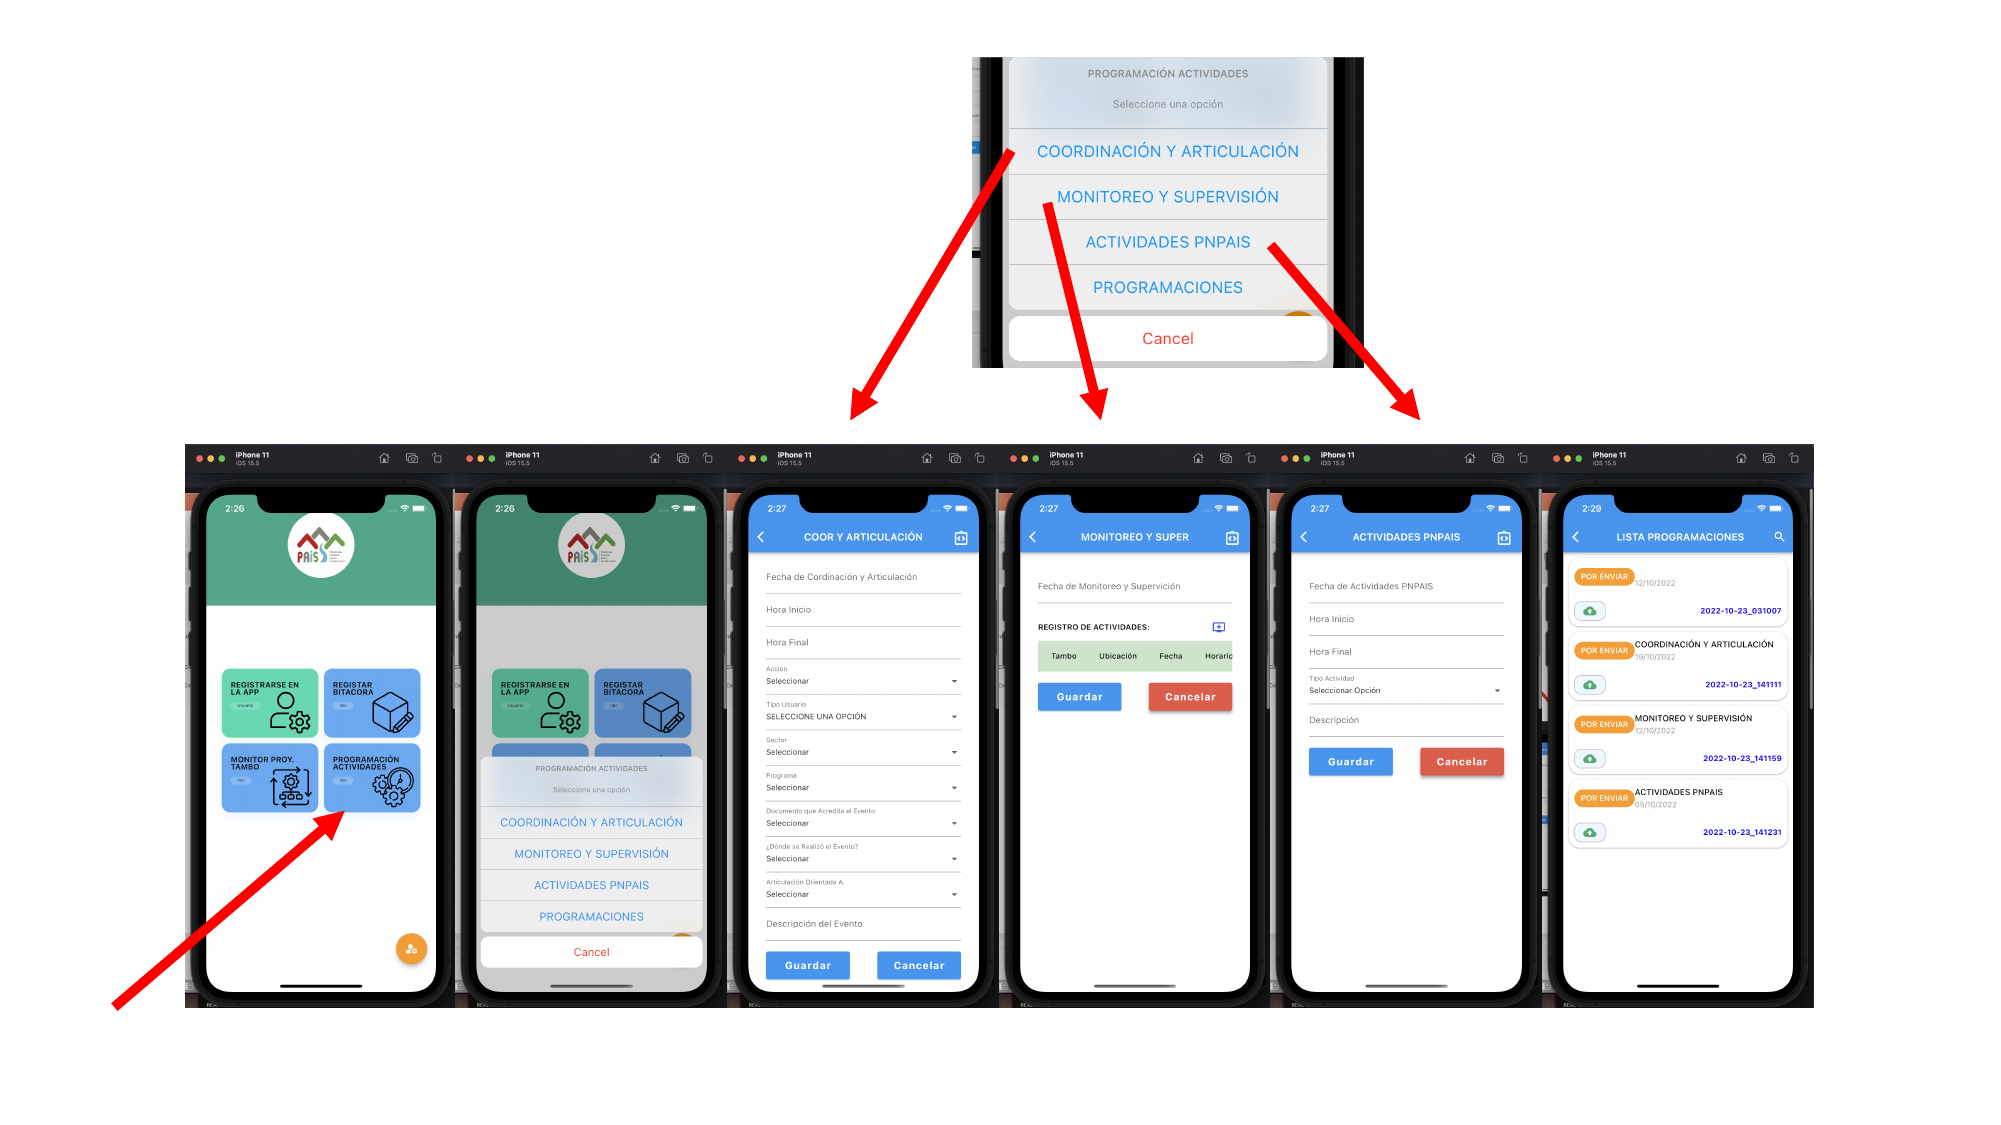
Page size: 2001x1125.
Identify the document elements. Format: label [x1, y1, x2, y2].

text_box [1270, 244, 1421, 421]
picture [184, 444, 1814, 1009]
picture [972, 57, 1365, 368]
text_box [1046, 202, 1102, 421]
text_box [849, 150, 1012, 421]
text_box [114, 810, 346, 1008]
